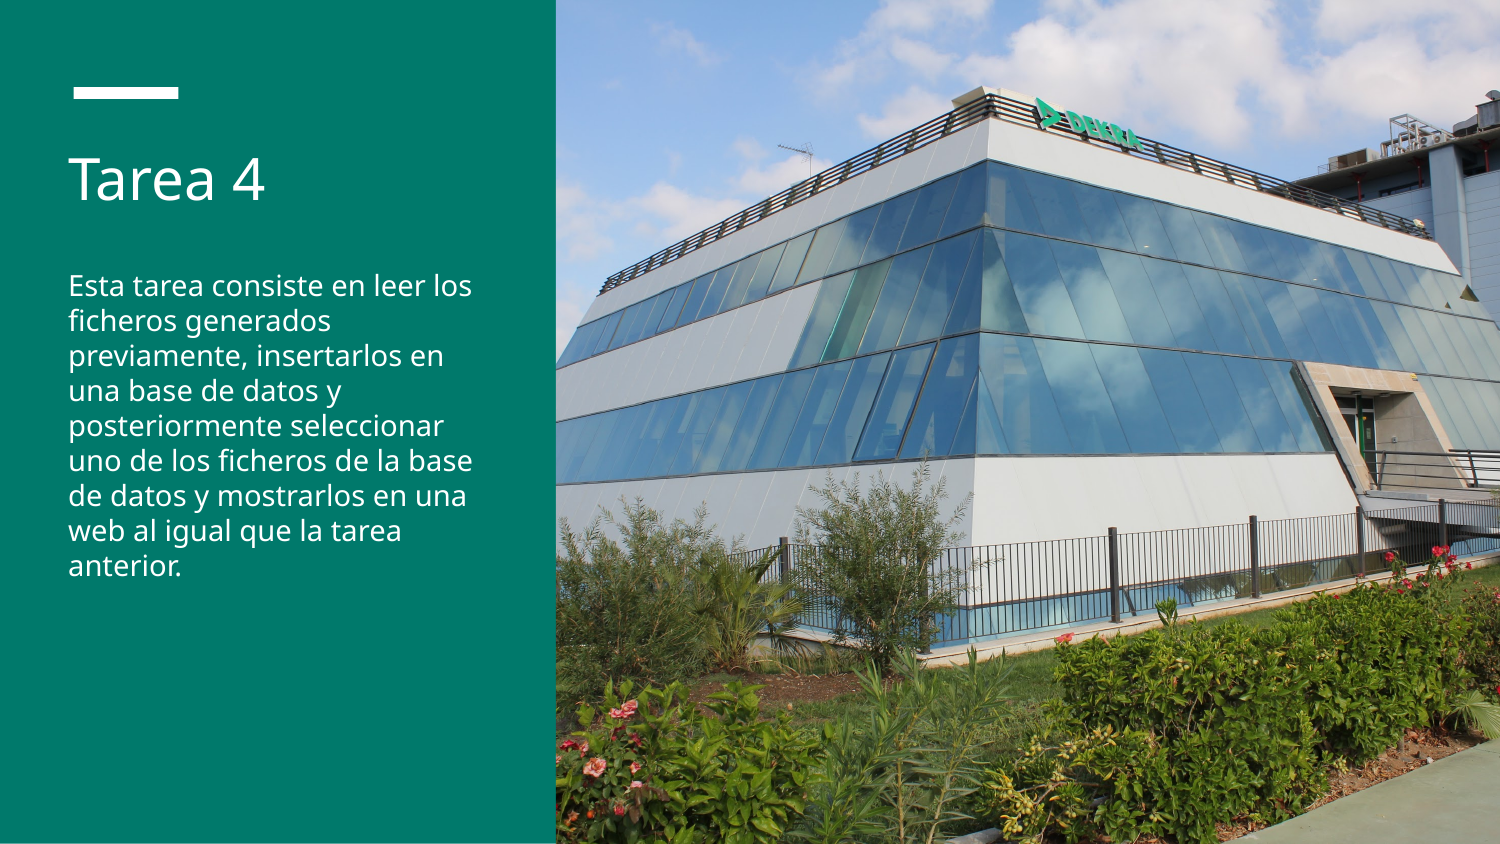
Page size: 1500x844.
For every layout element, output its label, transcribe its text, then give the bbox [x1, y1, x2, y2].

picture [555, 0, 1500, 844]
title Tarea 4 [53, 126, 497, 222]
title Esta tarea consiste en leer los ficheros generados previamente, insertarlos en una base de datos y posteriormente seleccionar uno de los ficheros de la base de datos y mostrarlos en una web al igual que la tarea anterior. [53, 252, 497, 788]
